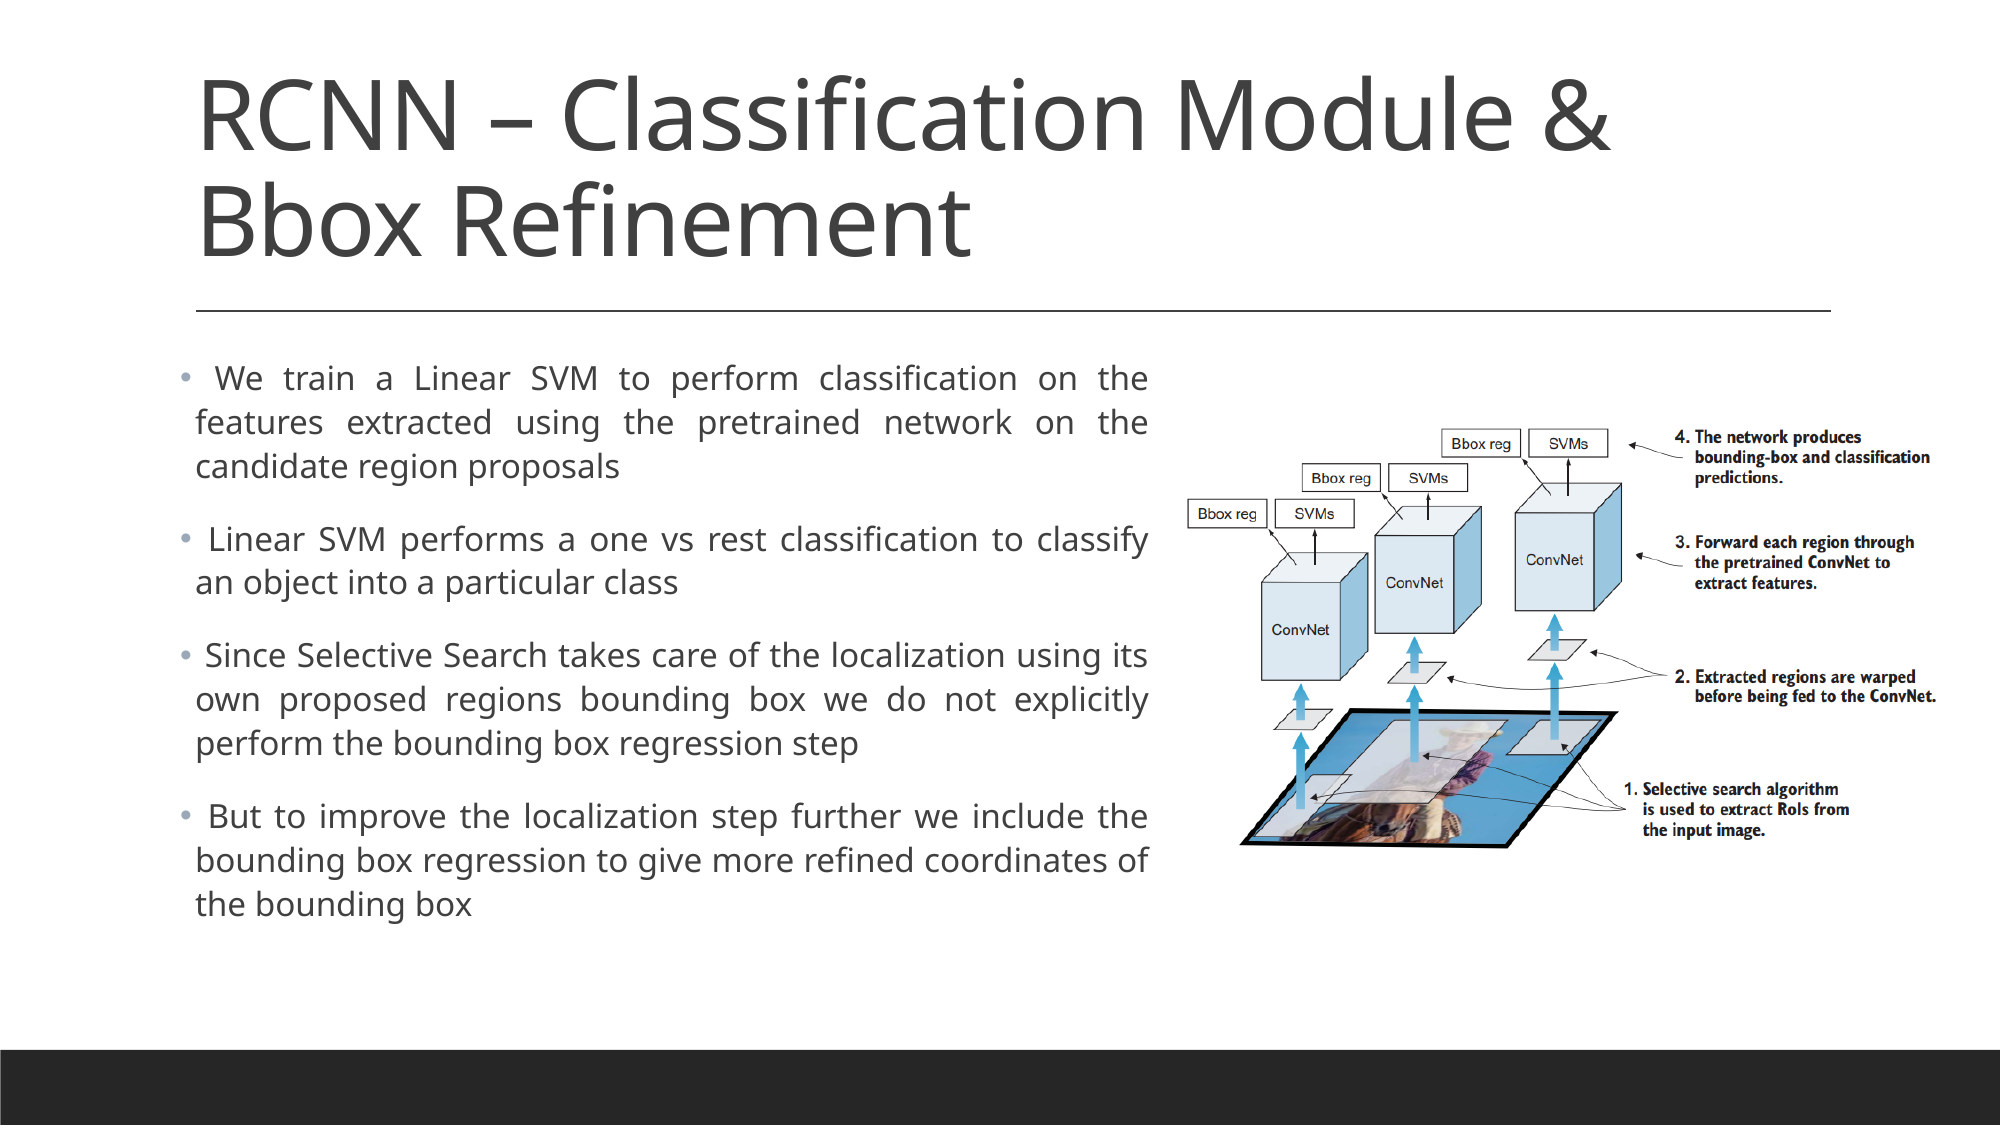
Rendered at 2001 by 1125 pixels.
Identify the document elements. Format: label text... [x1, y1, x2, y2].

list We train a Linear SVM to perform classification on the features extracted using the pretrained network on the candidate region proposals Linear SVM performs a one vs rest classification to classify an object into a particular class Since Selective Search takes care of the localization using its own proposed regions bounding box we do not explicitly perform the bounding box regression step But to improve the localization step further we include the bounding box regression to give more refined coordinates of the bounding box [180, 345, 1151, 963]
title RCNN – Classification Module & Bbox Refinement [180, 47, 1830, 285]
picture [1170, 405, 1971, 861]
